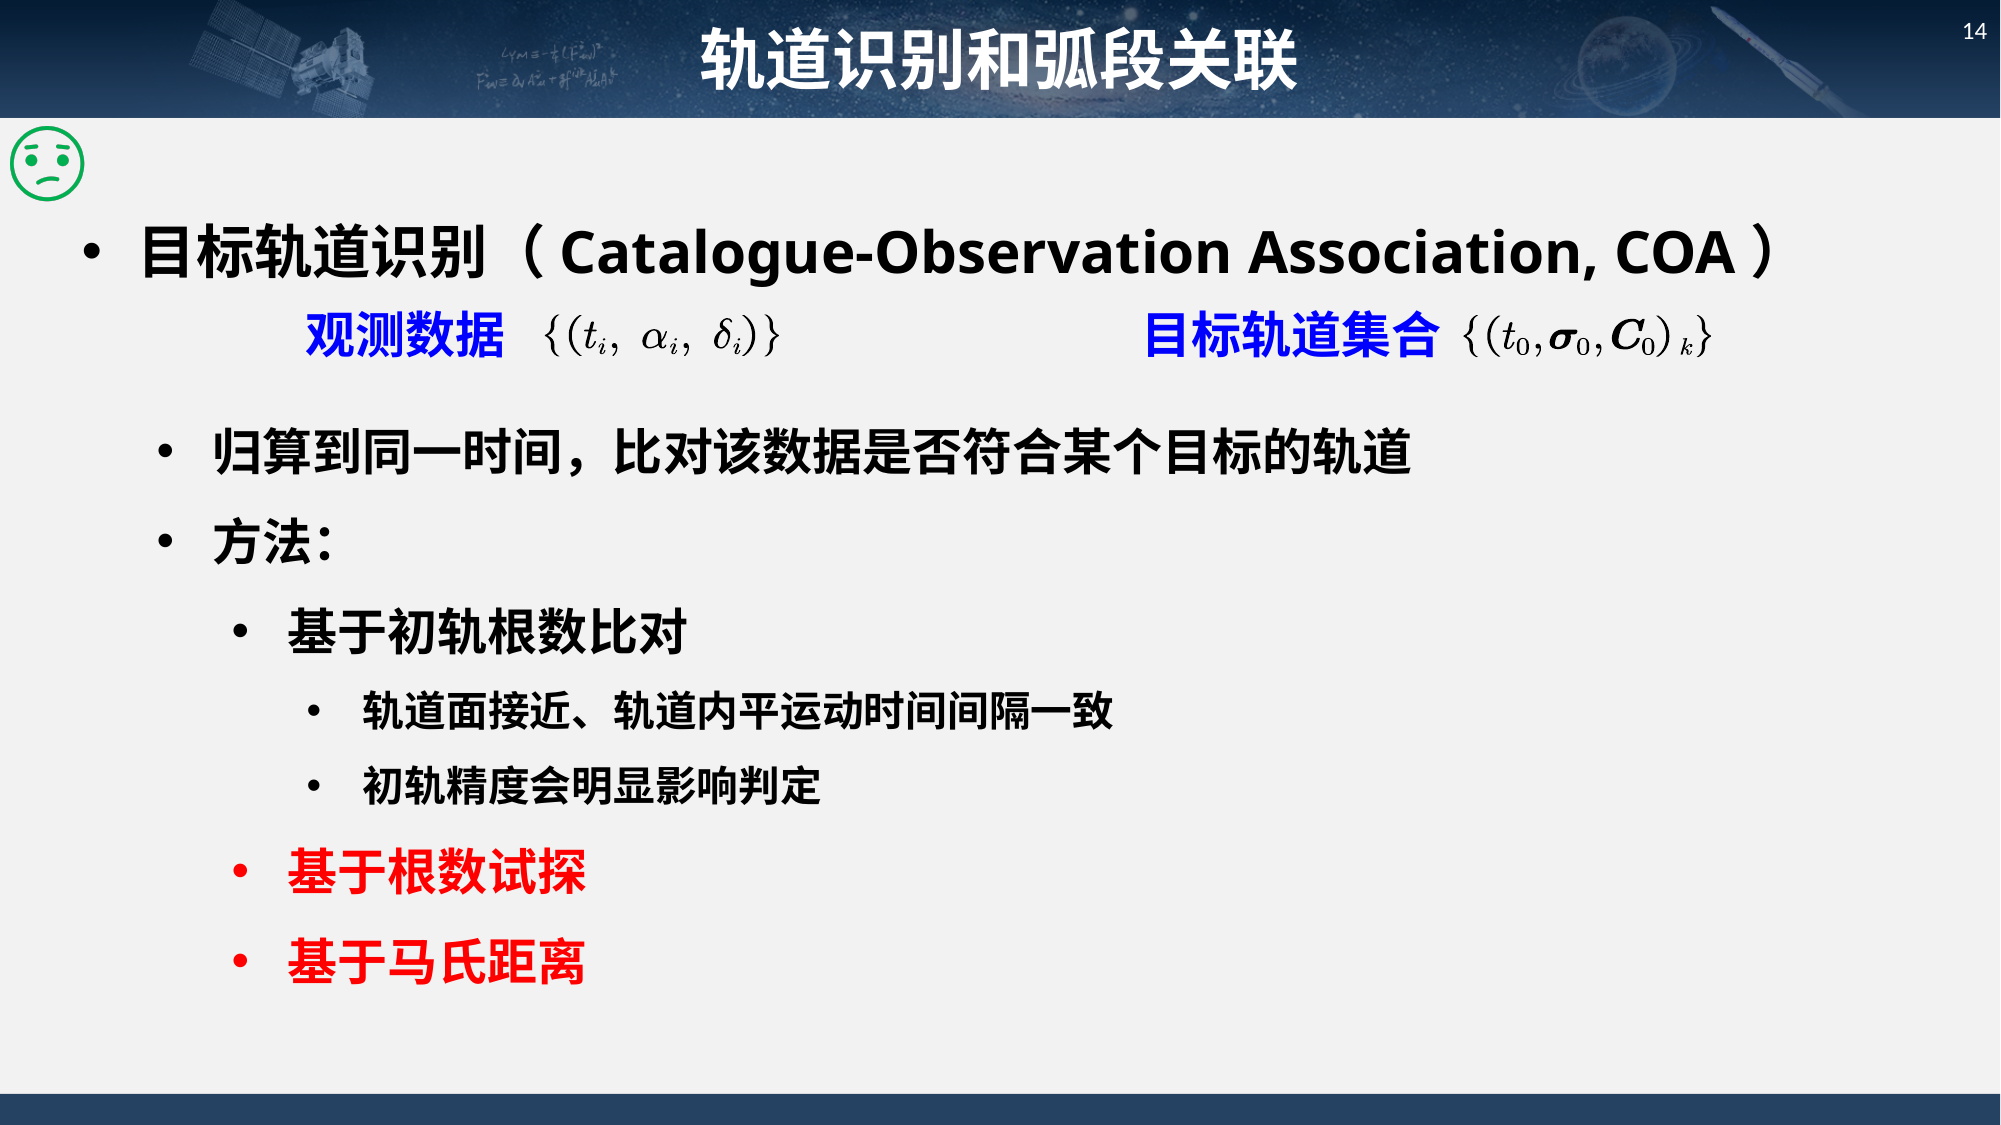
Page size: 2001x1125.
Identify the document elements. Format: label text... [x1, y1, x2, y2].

text_box 目标轨道识别（Catalogue-Observation Association, COA） 归算到同一时间，比对该数据是否符合某个目标的轨道 方法： 基于初轨根数比对 轨道面接近、轨道内平运动时间间隔一致 初轨精度会明显影响判定 基于根数试探 基于马氏距离 [66, 172, 1933, 1103]
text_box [541, 303, 787, 372]
text_box 目标轨道集合 [1107, 296, 1475, 372]
picture [0, 0, 2001, 211]
text_box 观测数据 [269, 295, 542, 371]
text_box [1460, 304, 1719, 373]
text_box 轨道识别和弧段关联 [0, 0, 2000, 117]
